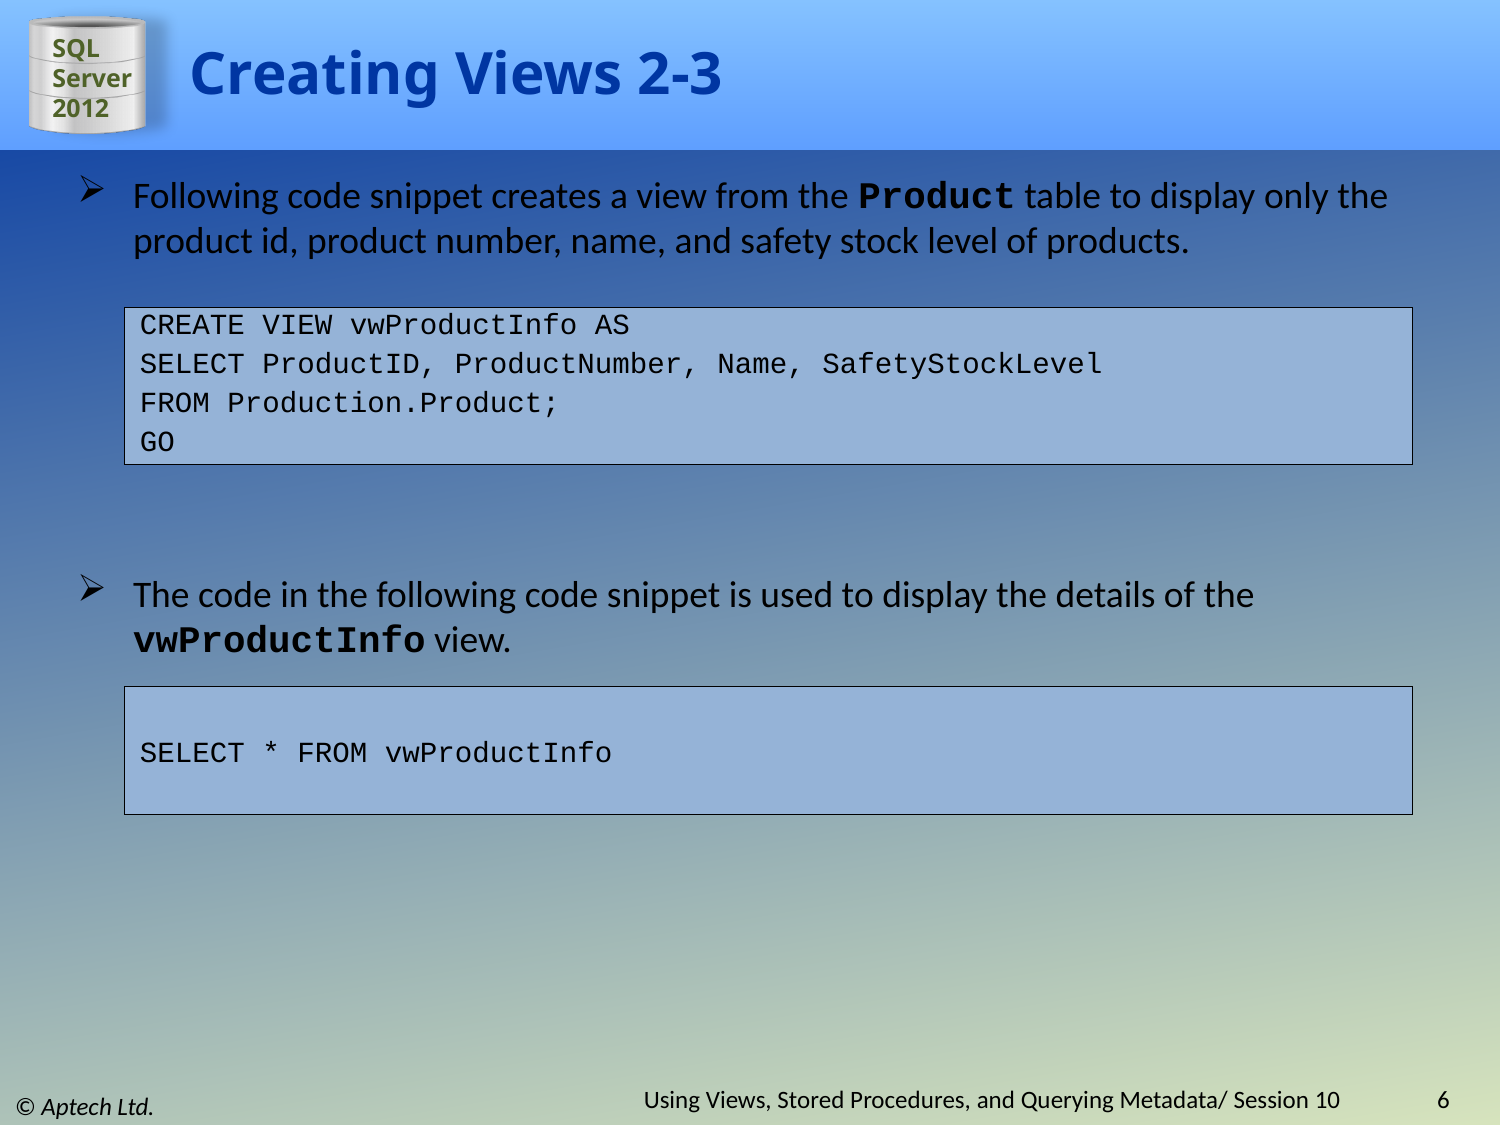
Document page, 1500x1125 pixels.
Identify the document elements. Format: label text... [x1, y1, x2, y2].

text_box Following code snippet creates a view from the Product table to display only the product id, product number, name, and safety stock level of products. [62, 163, 1438, 269]
text_box The code in the following code snippet is used to display the details of the vwProductInfo view. [62, 562, 1438, 668]
text_box CREATE VIEW vwProductInfo AS SELECT ProductID, ProductNumber, Name, SafetyStockLevel FROM Production.Product; GO [124, 307, 1413, 465]
text_box SELECT * FROM vwProductInfo [124, 686, 1413, 815]
footer Using Views, Stored Procedures, and Querying Metadata/ Session 10 [375, 1084, 1363, 1113]
slide_number 6 [1363, 1084, 1465, 1113]
title Creating Views 2-3 [174, 37, 1426, 106]
picture [24, 0, 150, 150]
